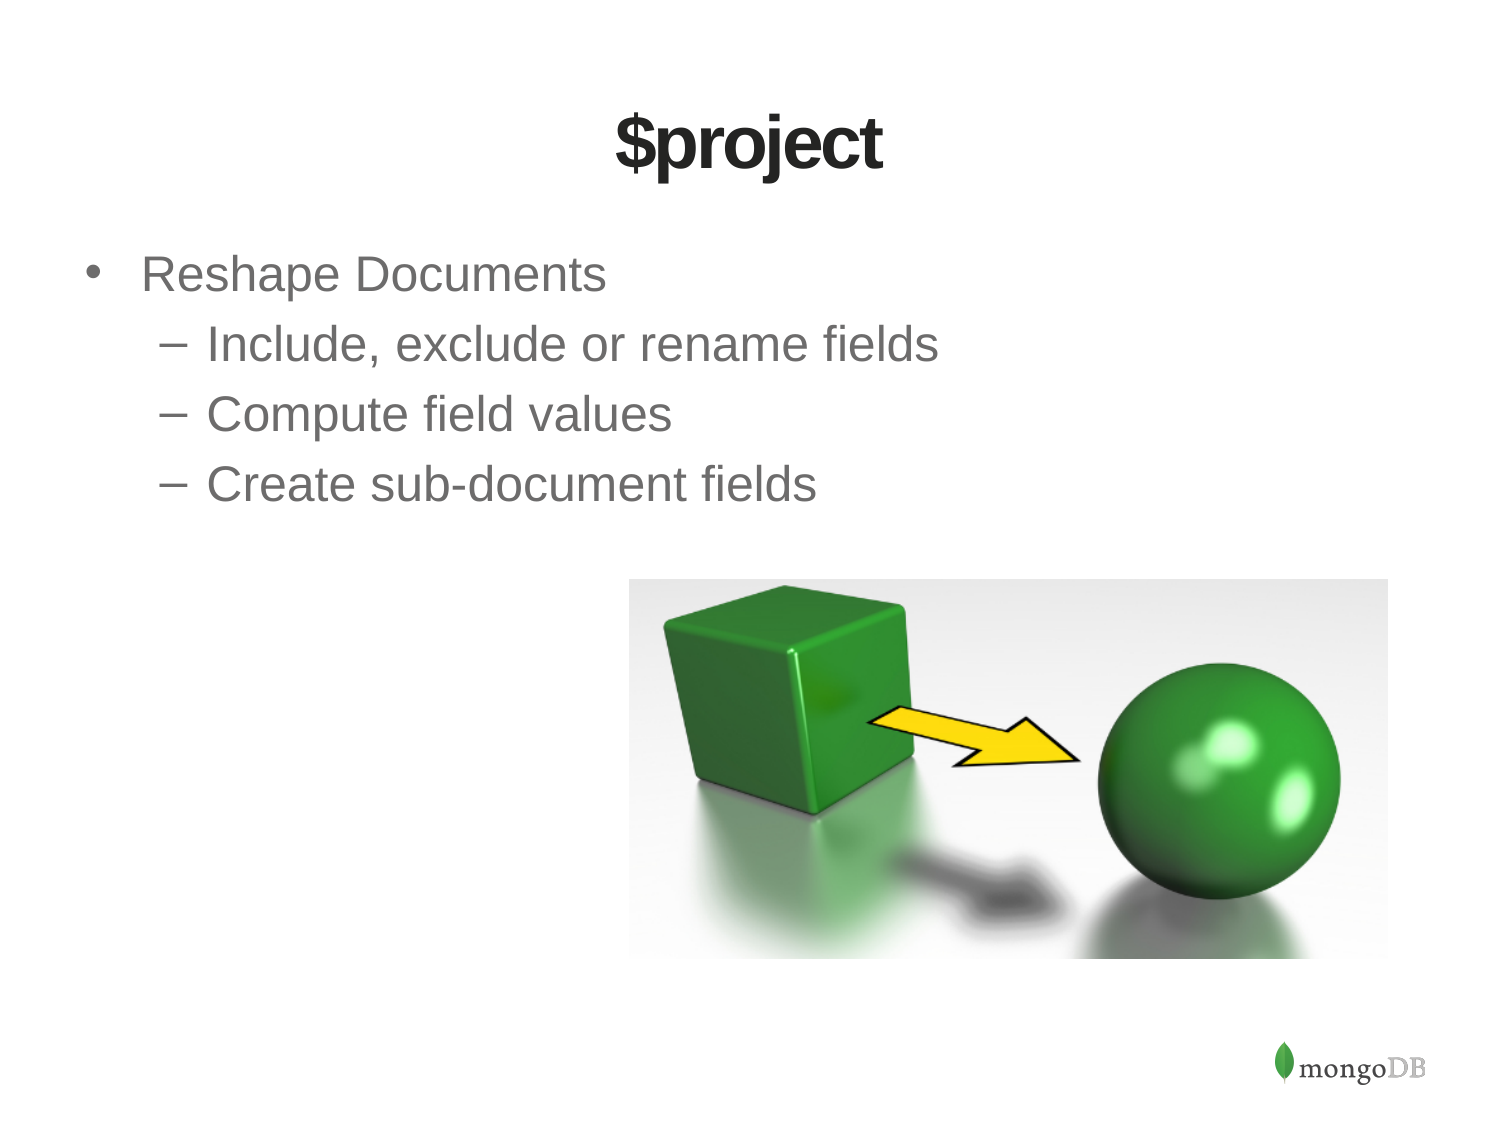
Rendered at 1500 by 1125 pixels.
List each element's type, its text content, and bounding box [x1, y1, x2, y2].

text_box Reshape Documents Include, exclude or rename fields Compute field values Create sub-document fields [69, 234, 973, 600]
title $project [75, 45, 1425, 233]
picture [628, 578, 1388, 959]
